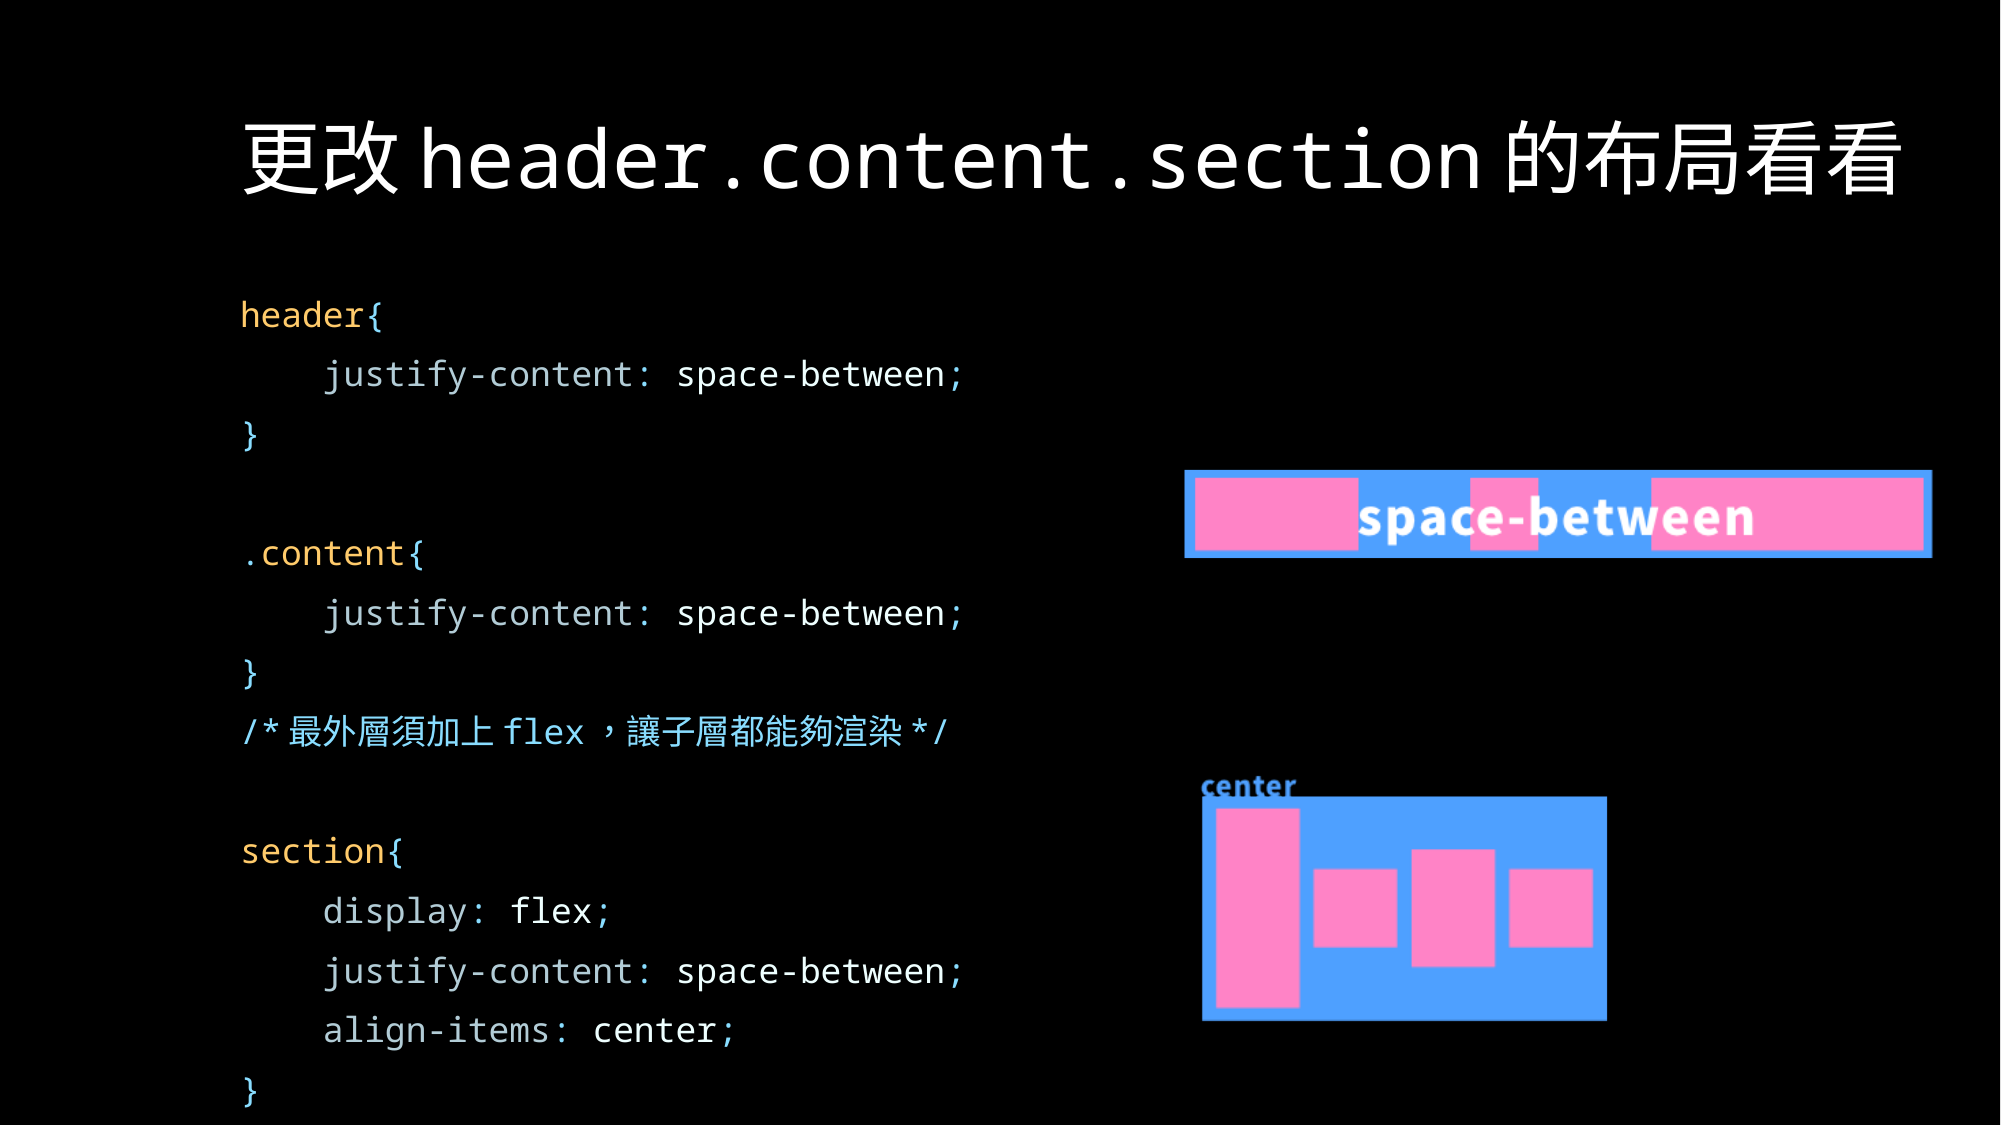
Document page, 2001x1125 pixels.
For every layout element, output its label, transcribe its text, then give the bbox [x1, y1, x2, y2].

picture [1149, 761, 1623, 1034]
list header{ justify-content: space-between; } .content{ justify-content: space-between; } /*最外層須加上flex，讓子層都能夠渲染*/ section{ display: flex; justify-content: space-between; align-items: center; } [225, 288, 1447, 1125]
title 更改header.content.section的布局看看 [225, 112, 1947, 236]
picture [1149, 446, 1966, 583]
